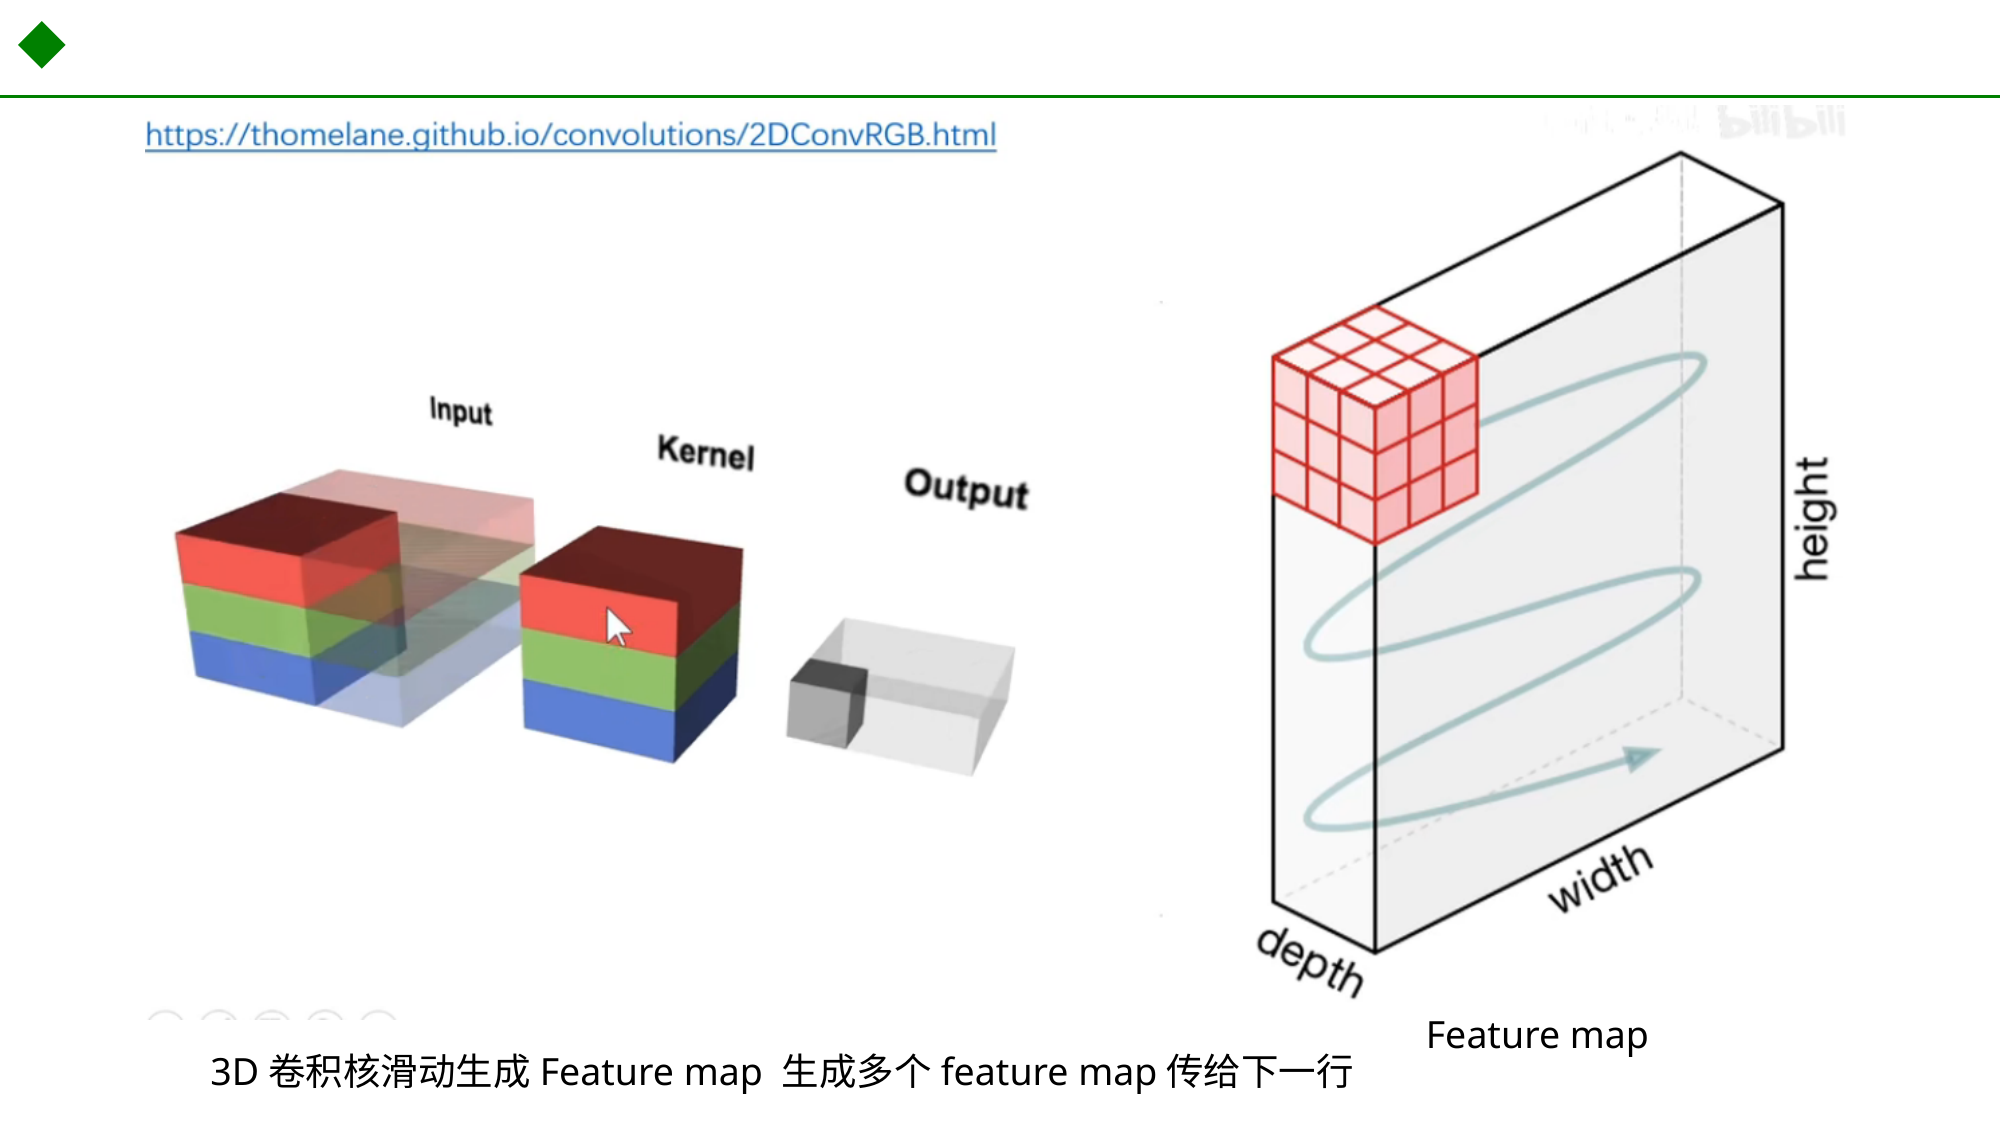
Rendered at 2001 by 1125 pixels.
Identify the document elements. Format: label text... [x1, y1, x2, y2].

text_box 3D卷积核滑动生成Feature map 生成多个feature map传给下一行 [195, 1040, 1369, 1101]
text_box Feature map [1411, 1020, 1664, 1064]
picture [145, 105, 1855, 1020]
